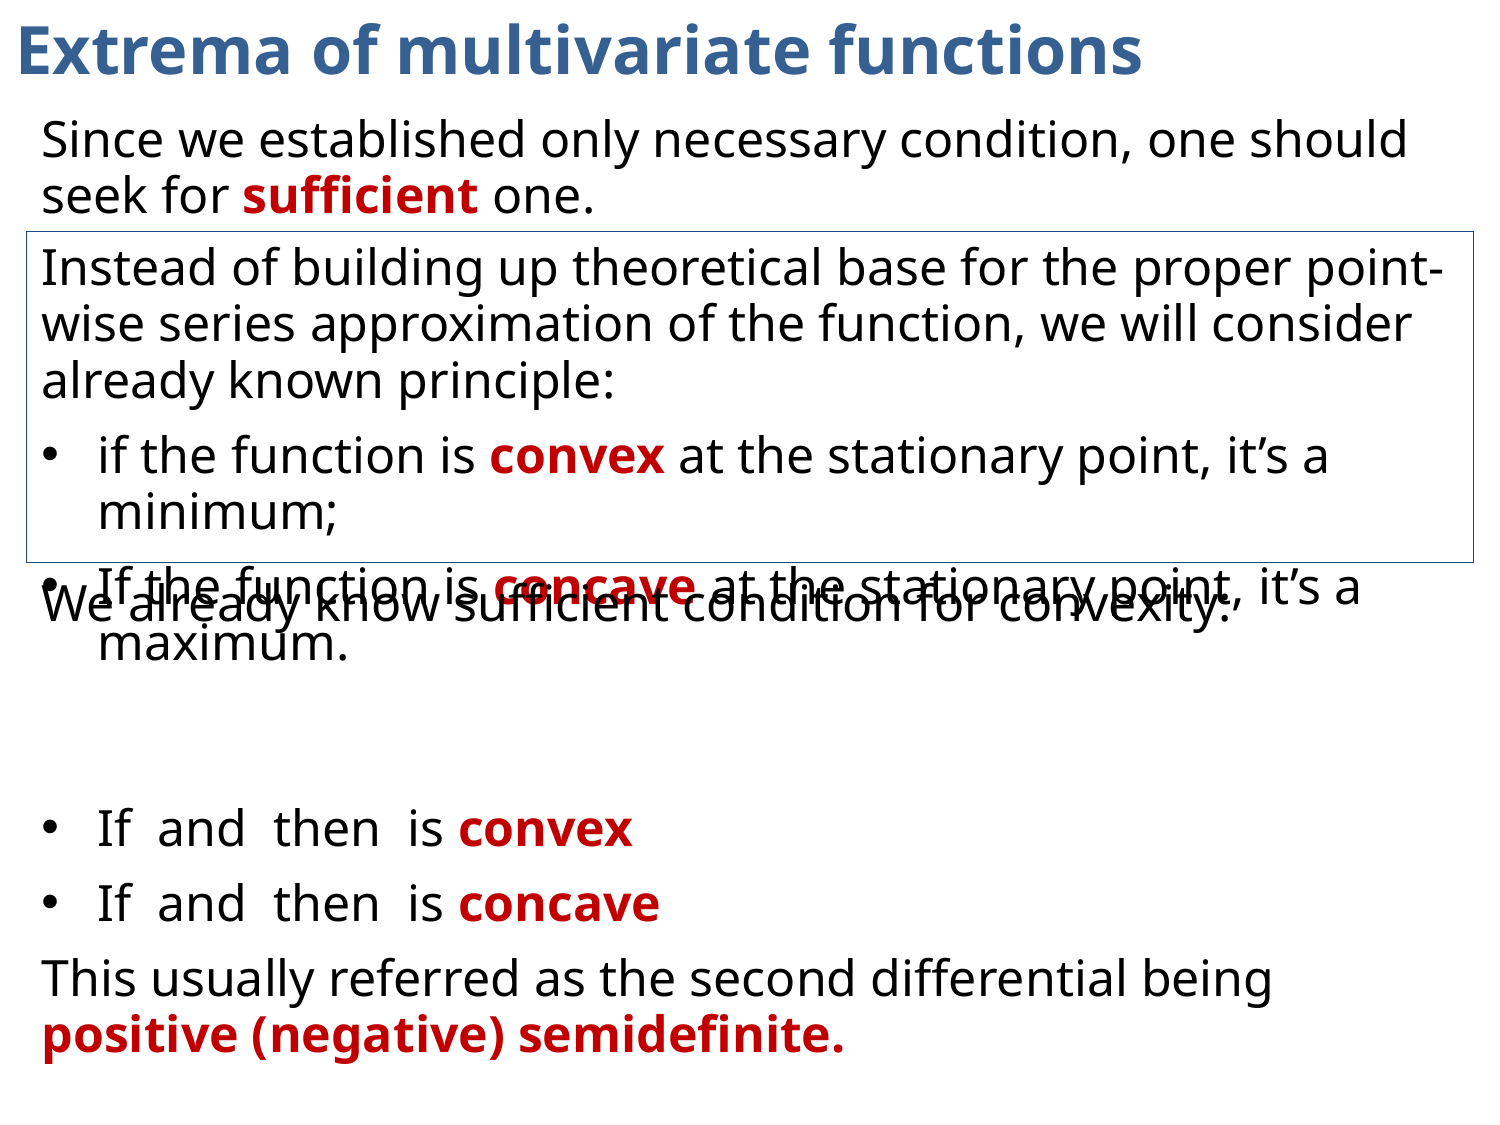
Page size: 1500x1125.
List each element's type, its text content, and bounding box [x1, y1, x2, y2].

text_box Instead of building up theoretical base for the proper point-wise series approximation of the function, we will consider already known principle: if the function is convex at the stationary point, it’s a minimum; If the function is concave at the stationary point, it’s a maximum. [26, 231, 1474, 563]
text_box Since we established only necessary condition, one should seek for sufficient one. [26, 103, 1474, 231]
title Extrema of multivariate functions [0, 0, 1500, 102]
